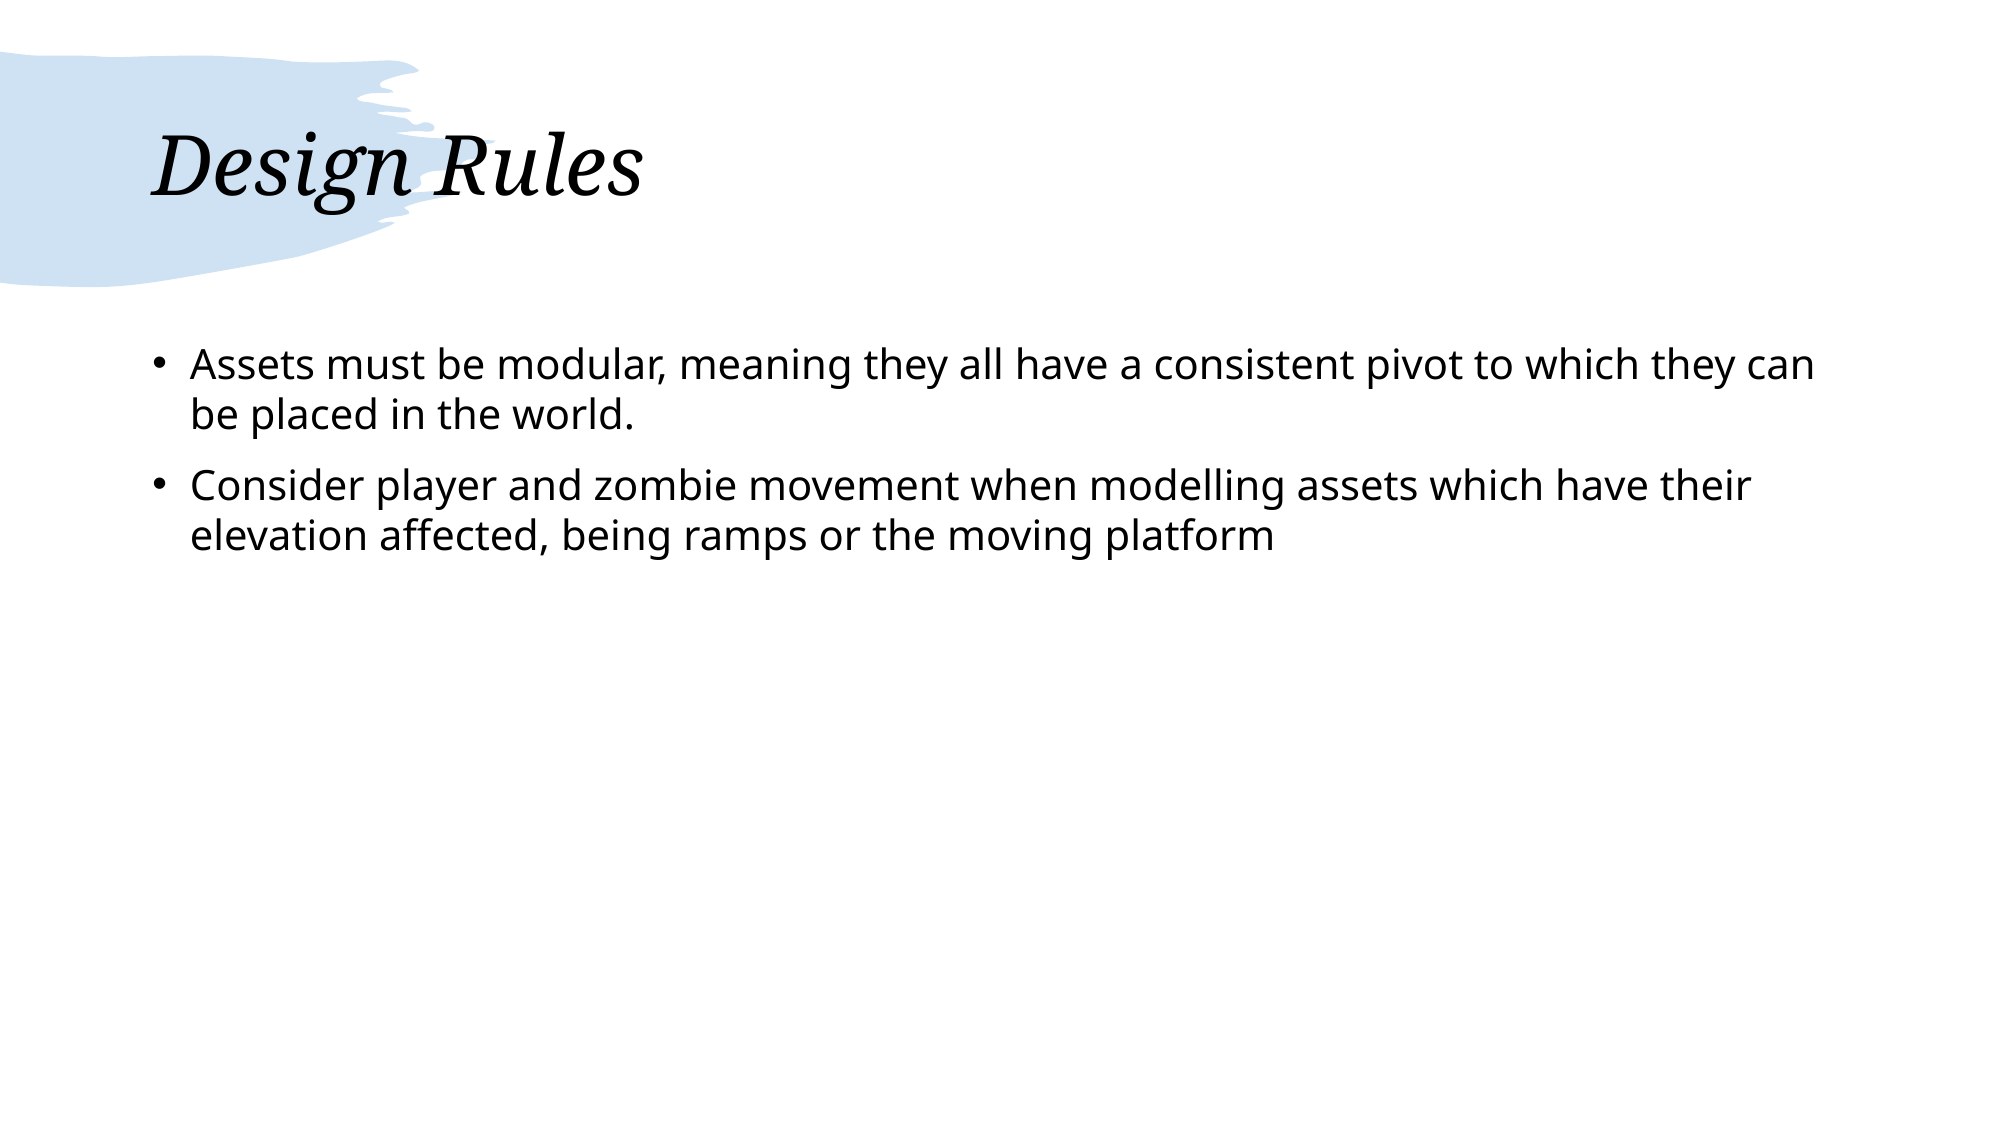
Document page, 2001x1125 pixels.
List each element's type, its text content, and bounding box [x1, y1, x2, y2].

title Design Rules [137, 59, 1863, 278]
list Assets must be modular, meaning they all have a consistent pivot to which they can be placed in the world. Consider player and zombie movement when modelling assets which have their elevation affected, being ramps or the moving platform [137, 329, 1863, 1013]
